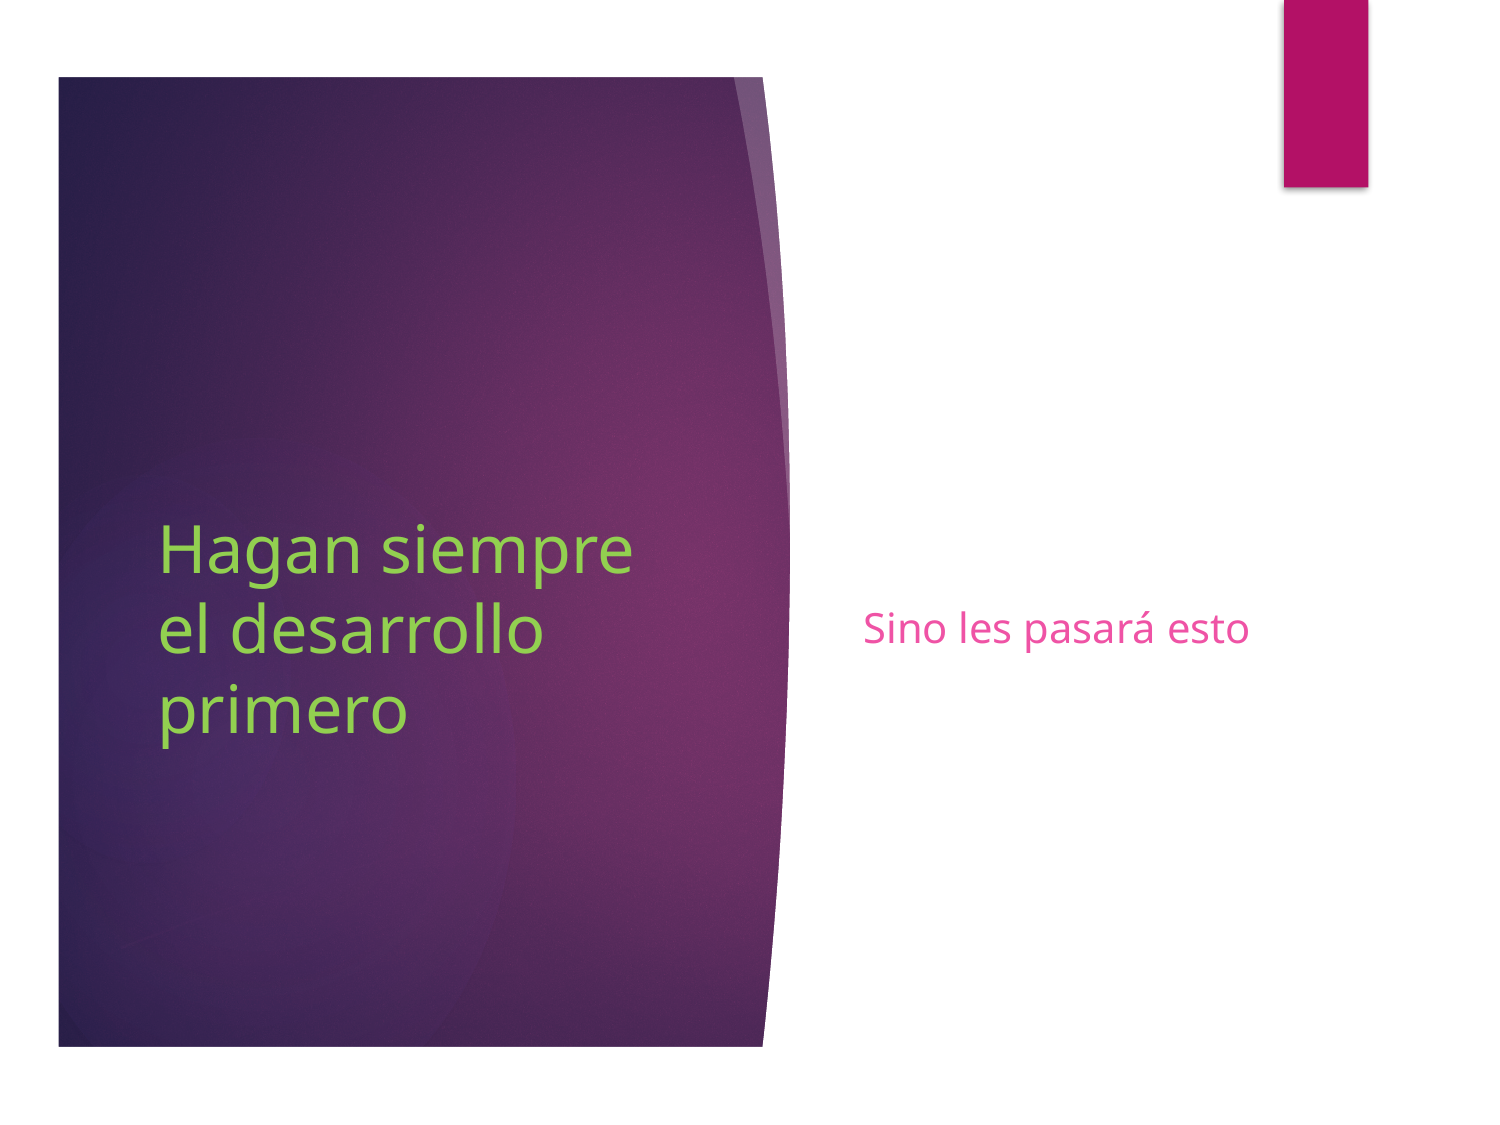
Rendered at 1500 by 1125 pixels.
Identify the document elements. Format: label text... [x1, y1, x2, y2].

list Sino les pasará esto [848, 439, 1311, 814]
title Hagan siempre el desarrollo primero [142, 439, 678, 814]
